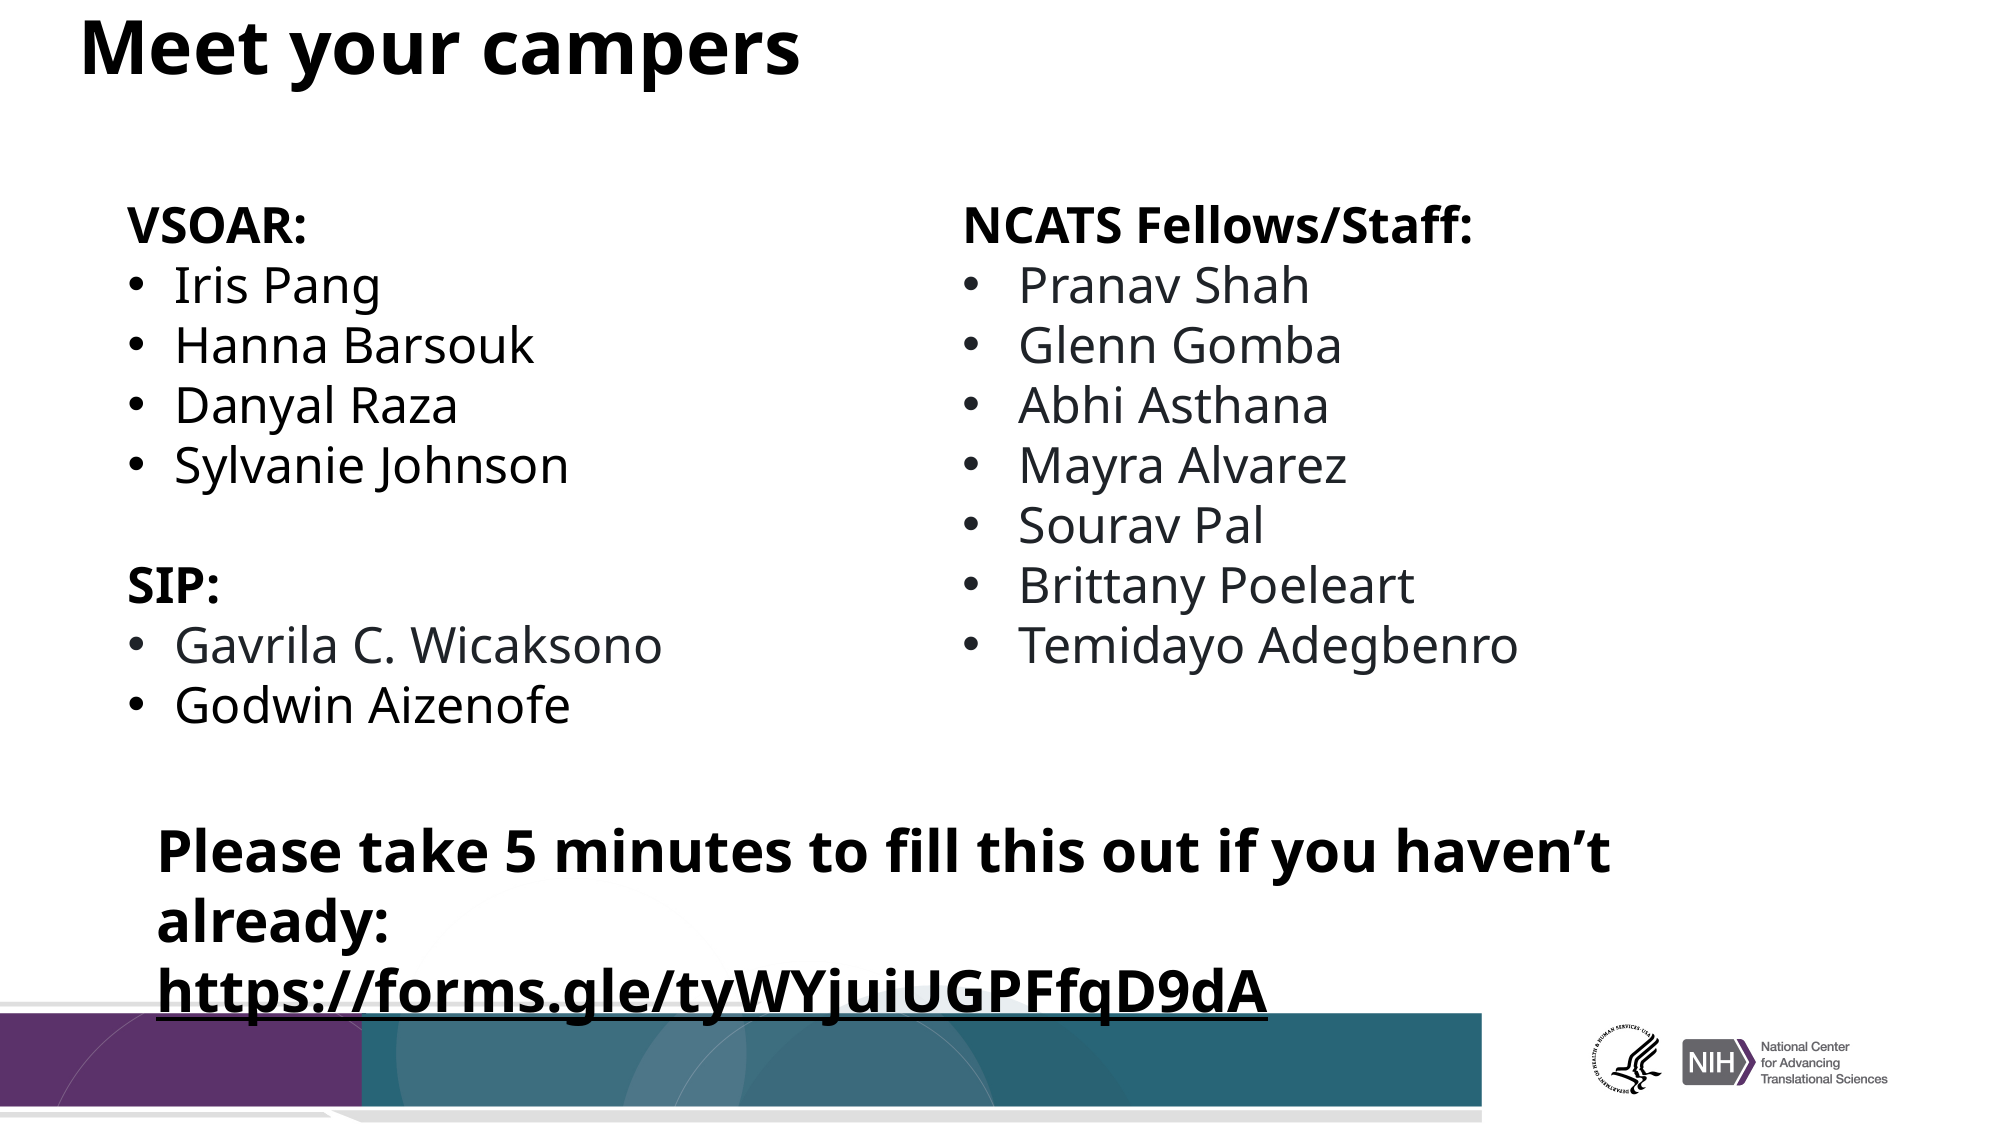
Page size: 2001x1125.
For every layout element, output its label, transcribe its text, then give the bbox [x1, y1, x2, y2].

picture [0, 0, 2000, 1125]
text_box Please take 5 minutes to fill this out if you haven’t already: https://forms.gle/tyWYjuiUGPFfqD9dA [141, 806, 1809, 1041]
title Meet your campers [63, 0, 1979, 186]
text_box VSOAR: Iris Pang Hanna Barsouk Danyal Raza Sylvanie Johnson SIP: Gavrila C. Wicaksono Godwin Aizenofe [113, 185, 947, 741]
text_box NCATS Fellows/Staff: Pranav Shah Glenn Gomba Abhi Asthana Mayra Alvarez Sourav Pal Brittany Poeleart Temidayo Adegbenro [947, 185, 1835, 741]
